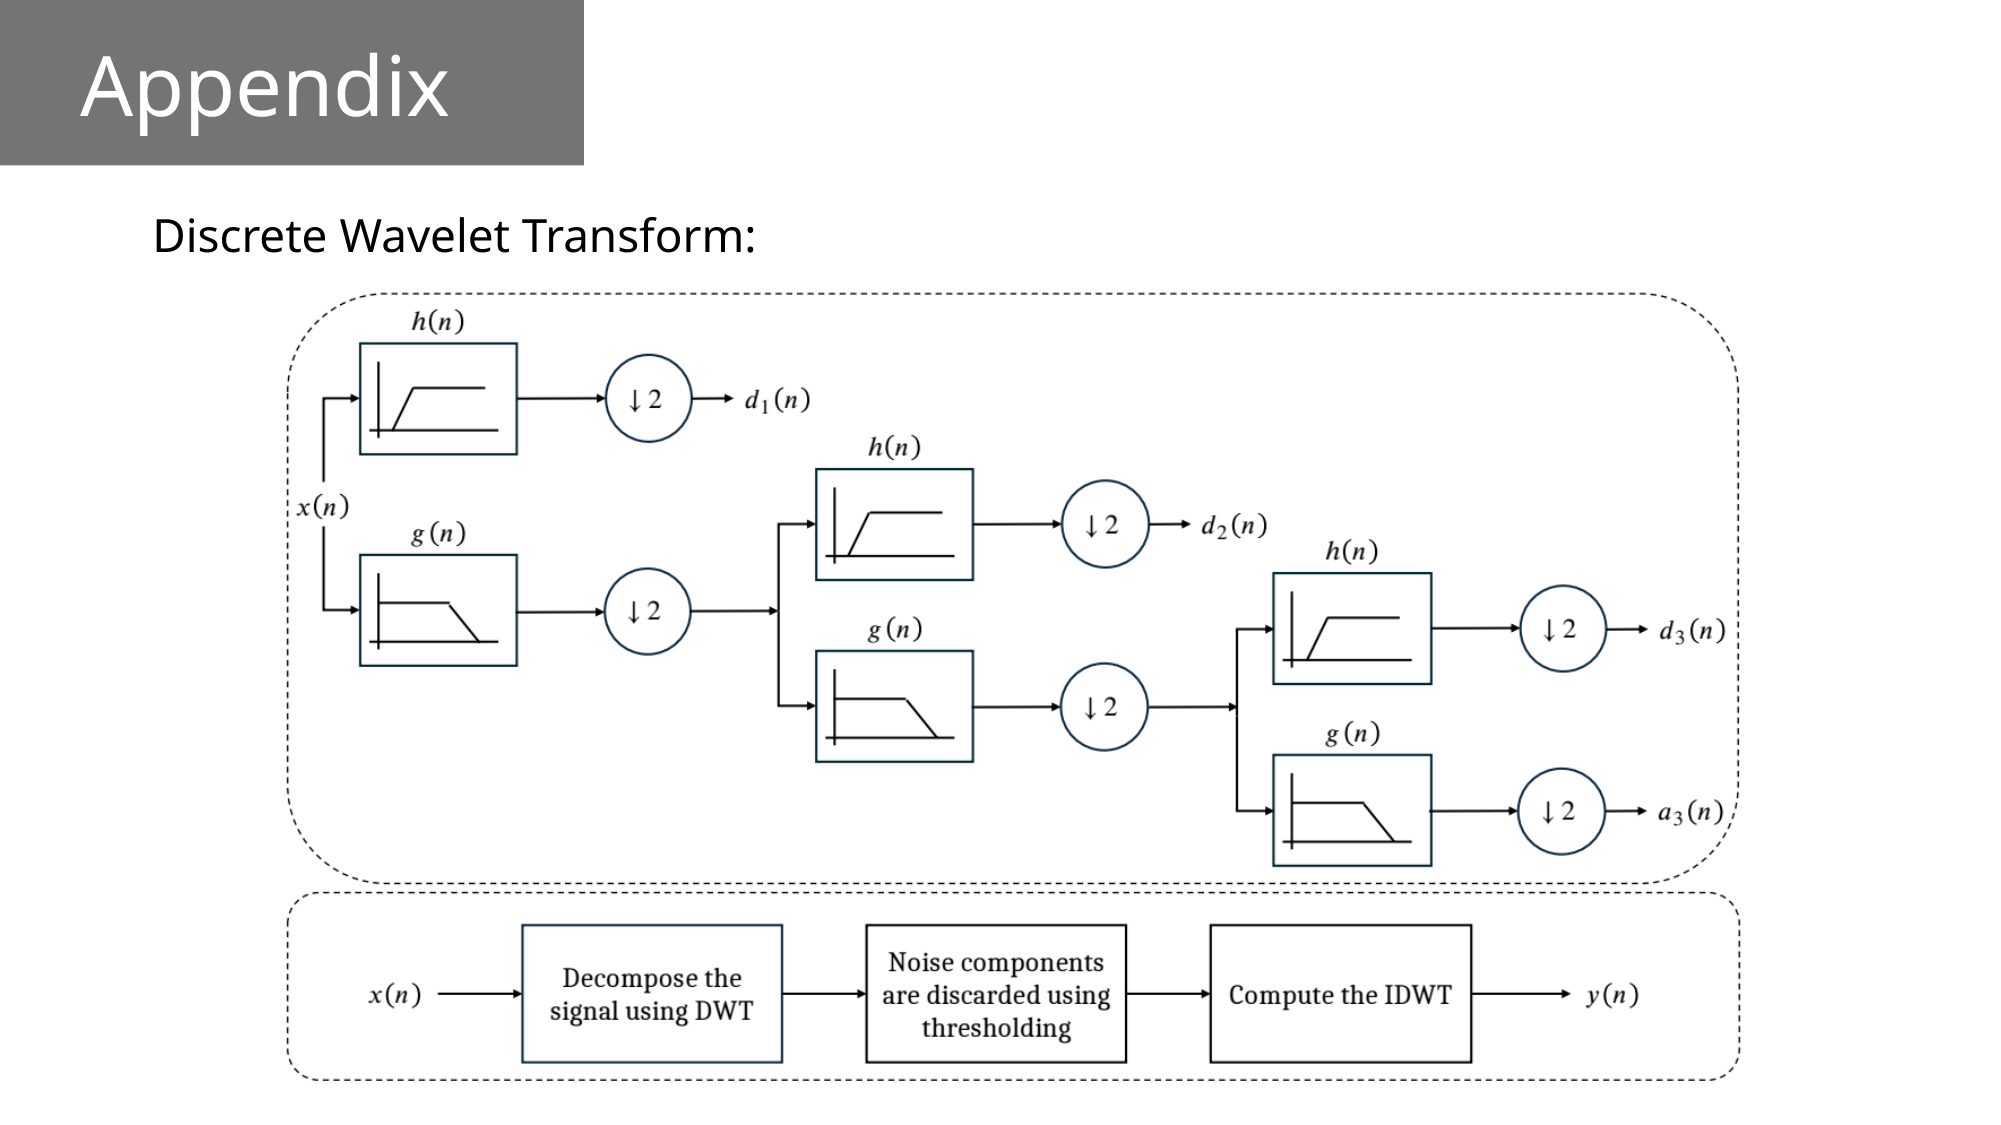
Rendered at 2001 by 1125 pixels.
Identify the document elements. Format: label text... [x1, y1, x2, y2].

list Discrete Wavelet Transform: [137, 205, 1863, 279]
picture [245, 278, 1755, 1091]
text_box Appendix [0, 0, 585, 167]
